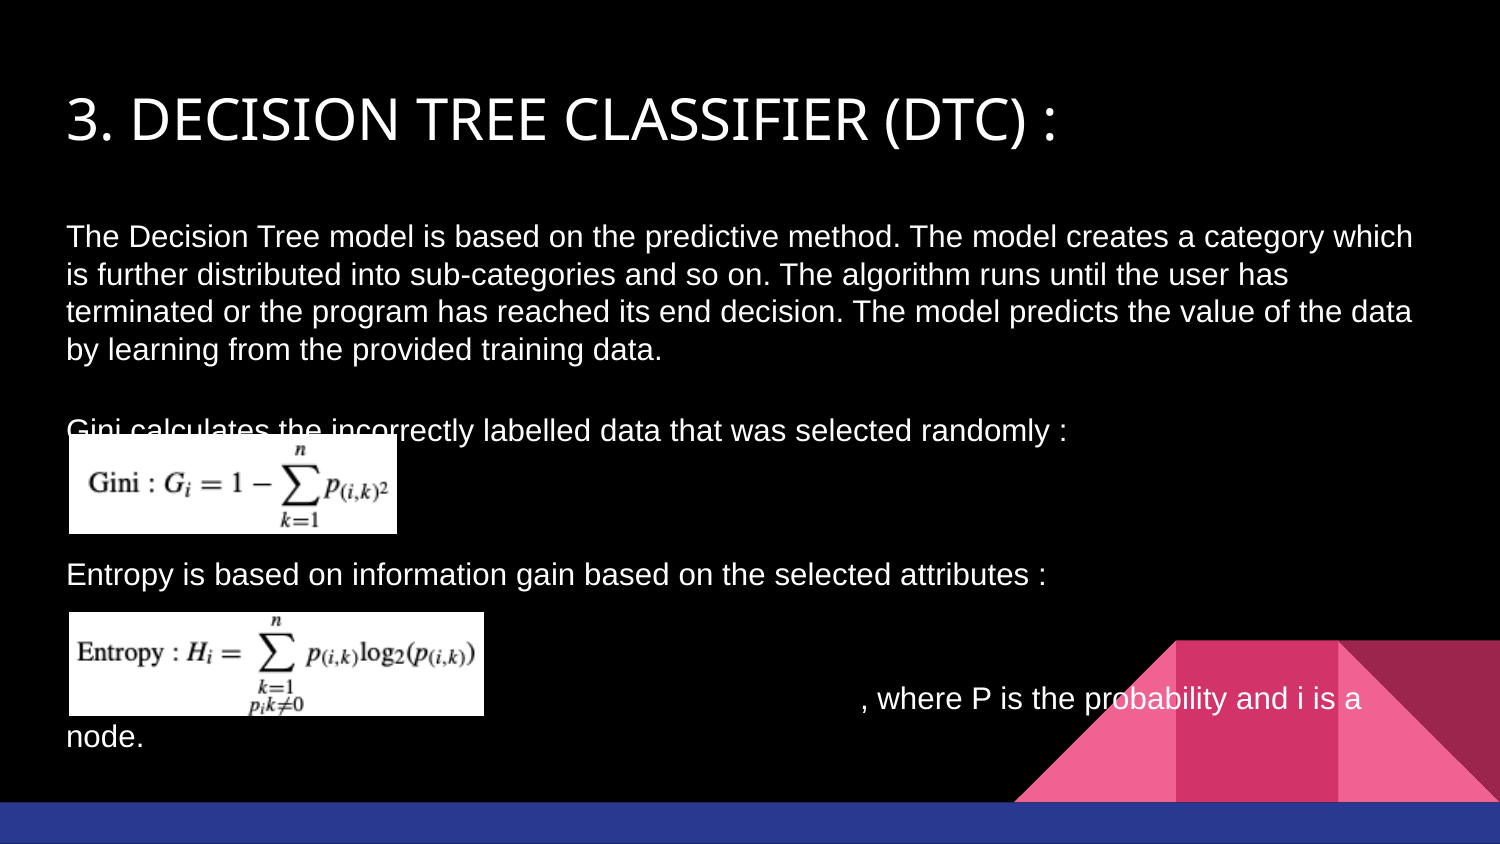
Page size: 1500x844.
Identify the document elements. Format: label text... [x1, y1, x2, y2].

title 3. DECISION TREE CLASSIFIER (DTC) : [51, 67, 1449, 167]
list The Decision Tree model is based on the predictive method. The model creates a category which is further distributed into sub-categories and so on. The algorithm runs until the user has terminated or the program has reached its end decision. The model predicts the value of the data by learning from the provided training data. Gini calculates the incorrectly labelled data that was selected randomly : Entropy is based on information gain based on the selected attributes : , where P is the probability and i is a node. [51, 201, 1449, 750]
picture [69, 612, 484, 717]
picture [69, 434, 398, 535]
